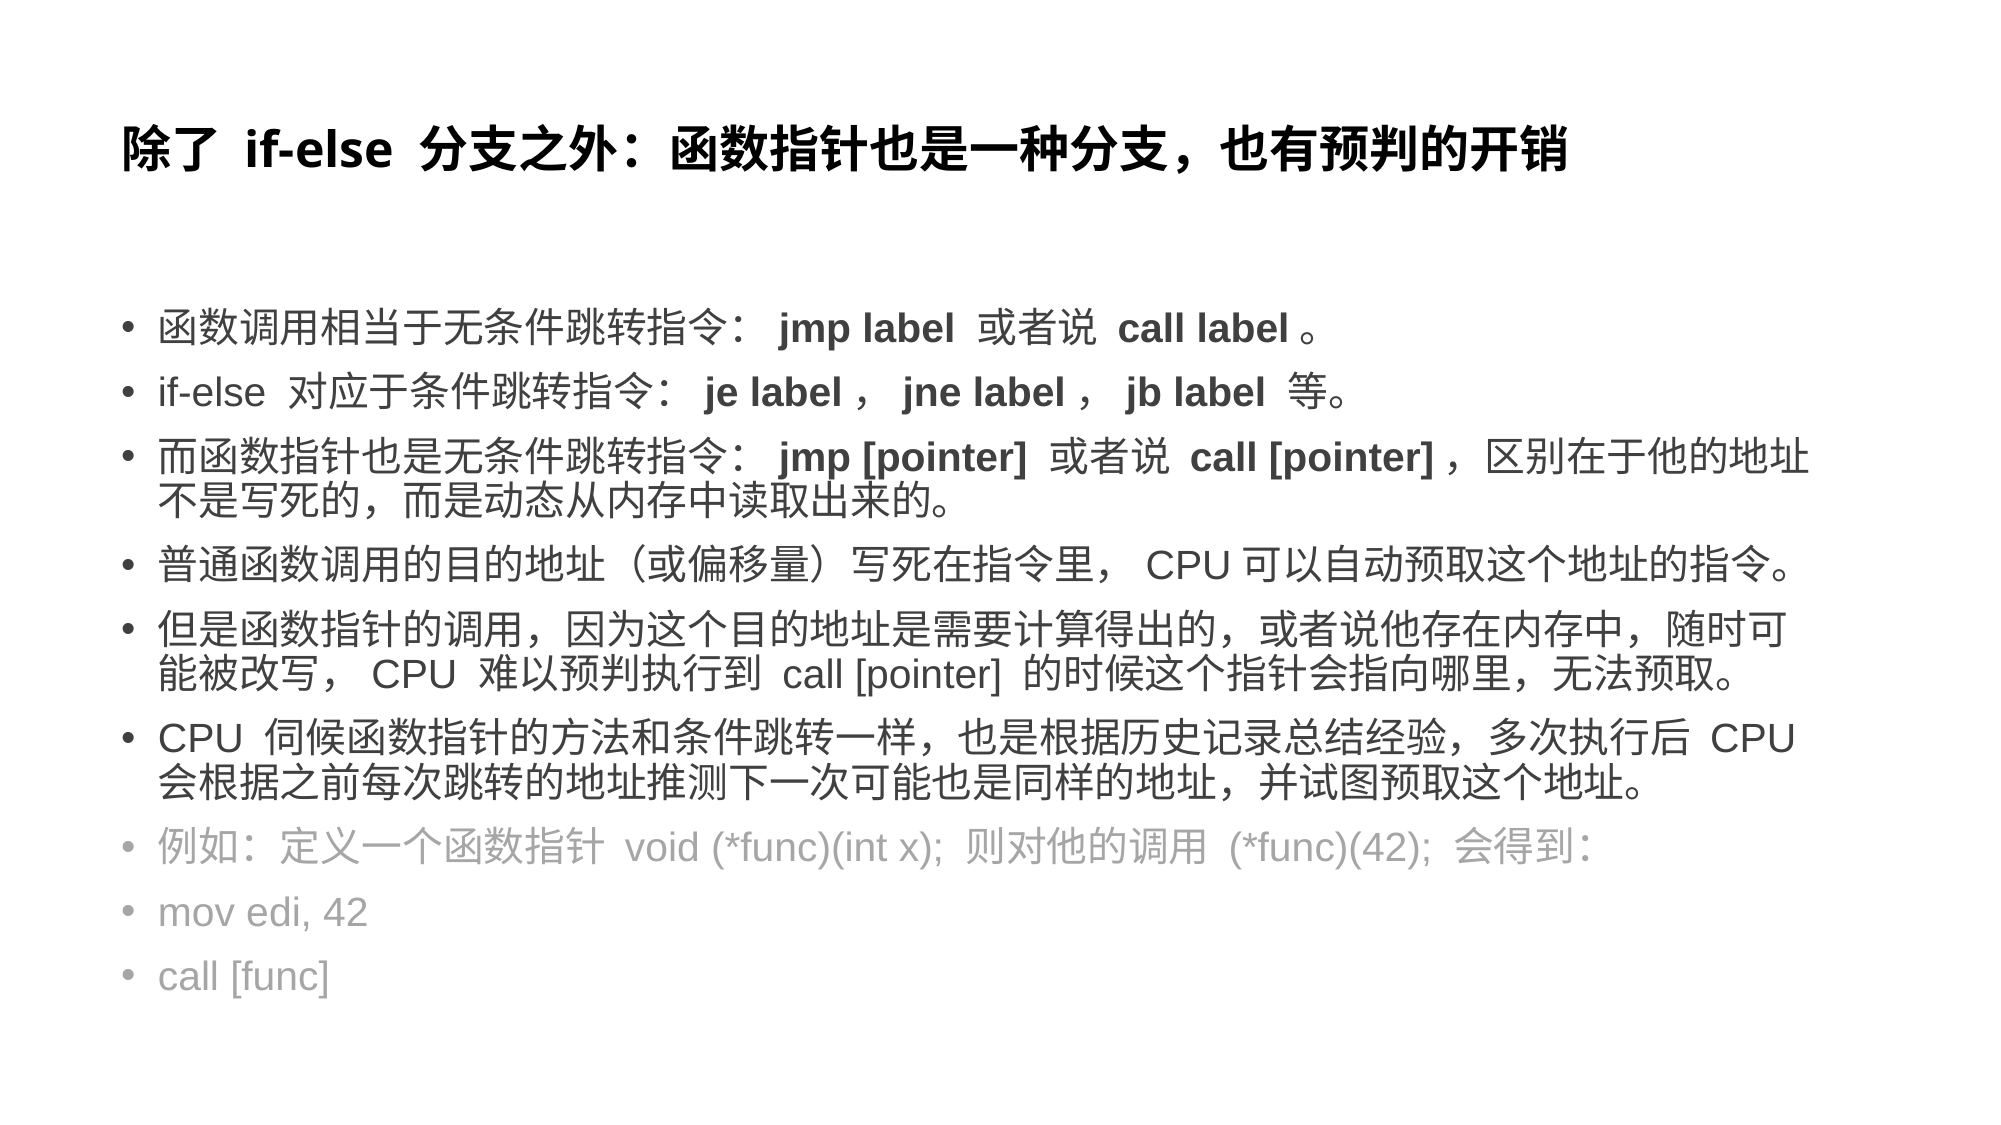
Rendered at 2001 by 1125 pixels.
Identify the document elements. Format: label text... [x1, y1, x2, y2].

list 函数调用相当于无条件跳转指令：jmp label 或者说 call label。 if-else 对应于条件跳转指令：je label，jne label，jb label 等。 而函数指针也是无条件跳转指令：jmp [pointer] 或者说 call [pointer]，区别在于他的地址不是写死的，而是动态从内存中读取出来的。 普通函数调用的目的地址（或偏移量）写死在指令里，CPU可以自动预取这个地址的指令。 但是函数指针的调用，因为这个目的地址是需要计算得出的，或者说他存在内存中，随时可能被改写，CPU 难以预判执行到 call [pointer] 的时候这个指针会指向哪里，无法预取。 CPU 伺候函数指针的方法和条件跳转一样，也是根据历史记录总结经验，多次执行后 CPU 会根据之前每次跳转的地址推测下一次可能也是同样的地址，并试图预取这个地址。 例如：定义一个函数指针 void (*func)(int x); 则对他的调用 (*func)(42); 会得到： mov edi, 42 call [func] [106, 299, 1832, 1014]
title 除了 if-else 分支之外：函数指针也是一种分支，也有预判的开销 [106, 42, 1832, 260]
